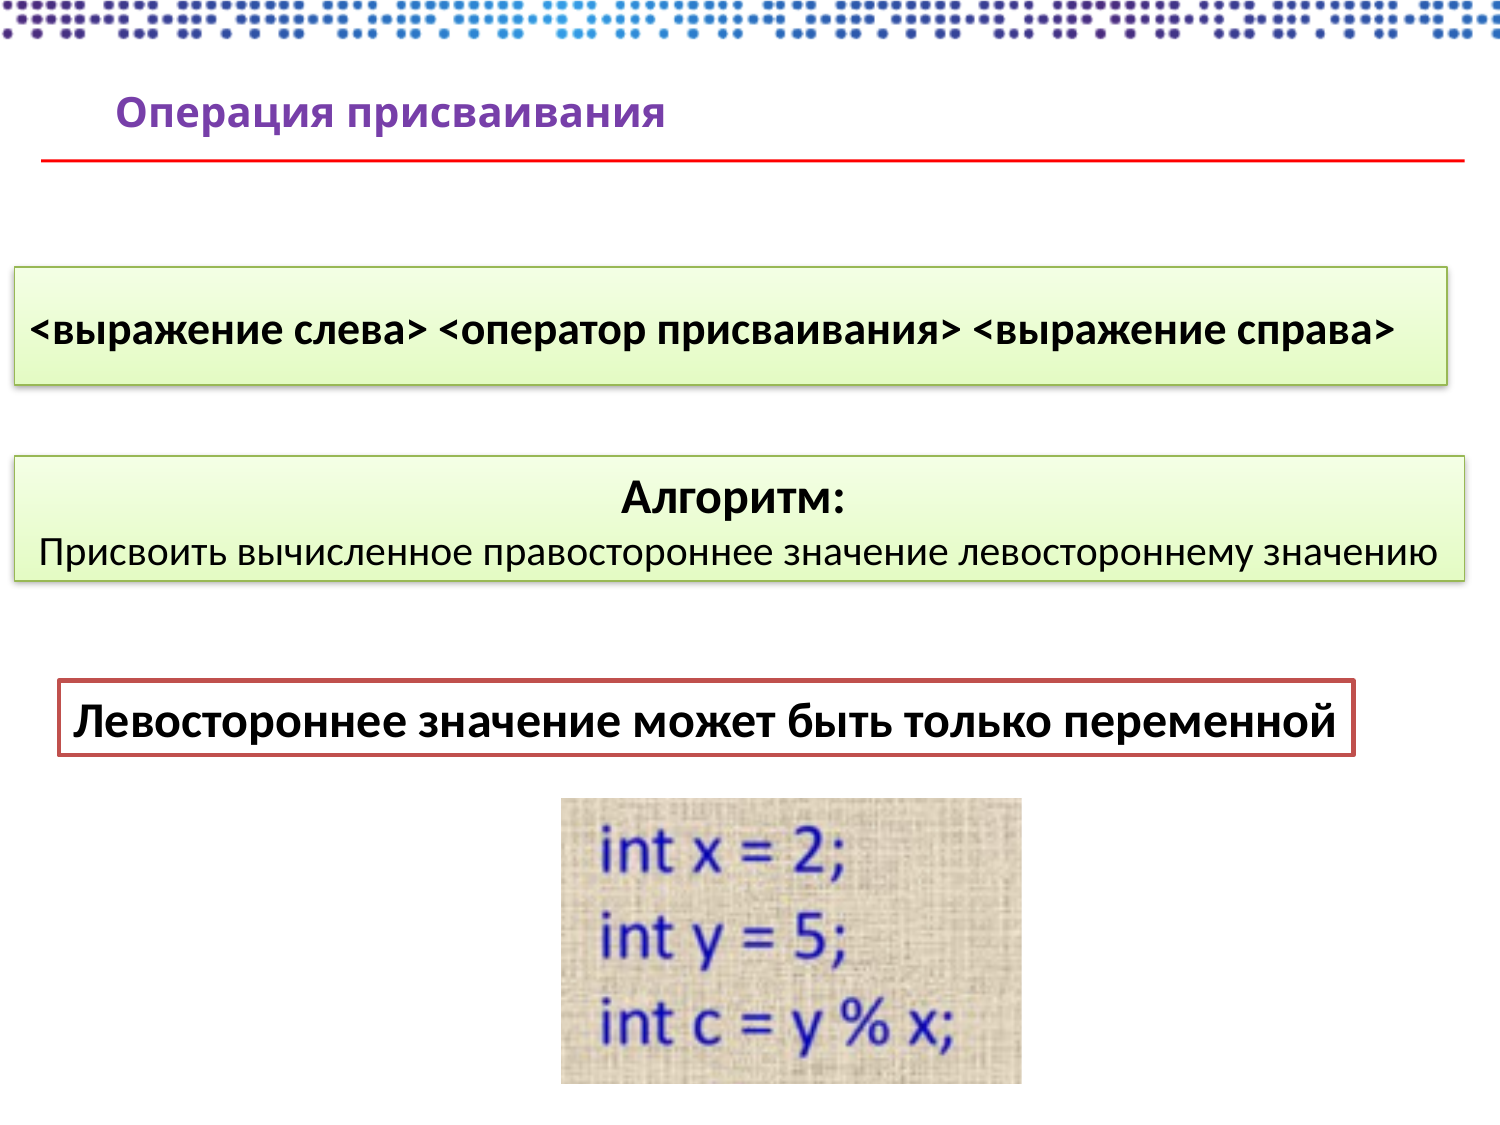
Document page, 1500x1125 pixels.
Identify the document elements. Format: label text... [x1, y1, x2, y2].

text_box Операция присваивания [100, 78, 1447, 143]
picture [0, 0, 1500, 51]
picture [560, 798, 1022, 1085]
text_box <выражение слева> <оператор присваивания> <выражение справа> [14, 266, 1448, 386]
text_box Алгоритм: Присвоить вычисленное правостороннее значение левостороннему значению [14, 455, 1465, 582]
text_box Левостороннее значение может быть только переменной [57, 678, 1356, 757]
